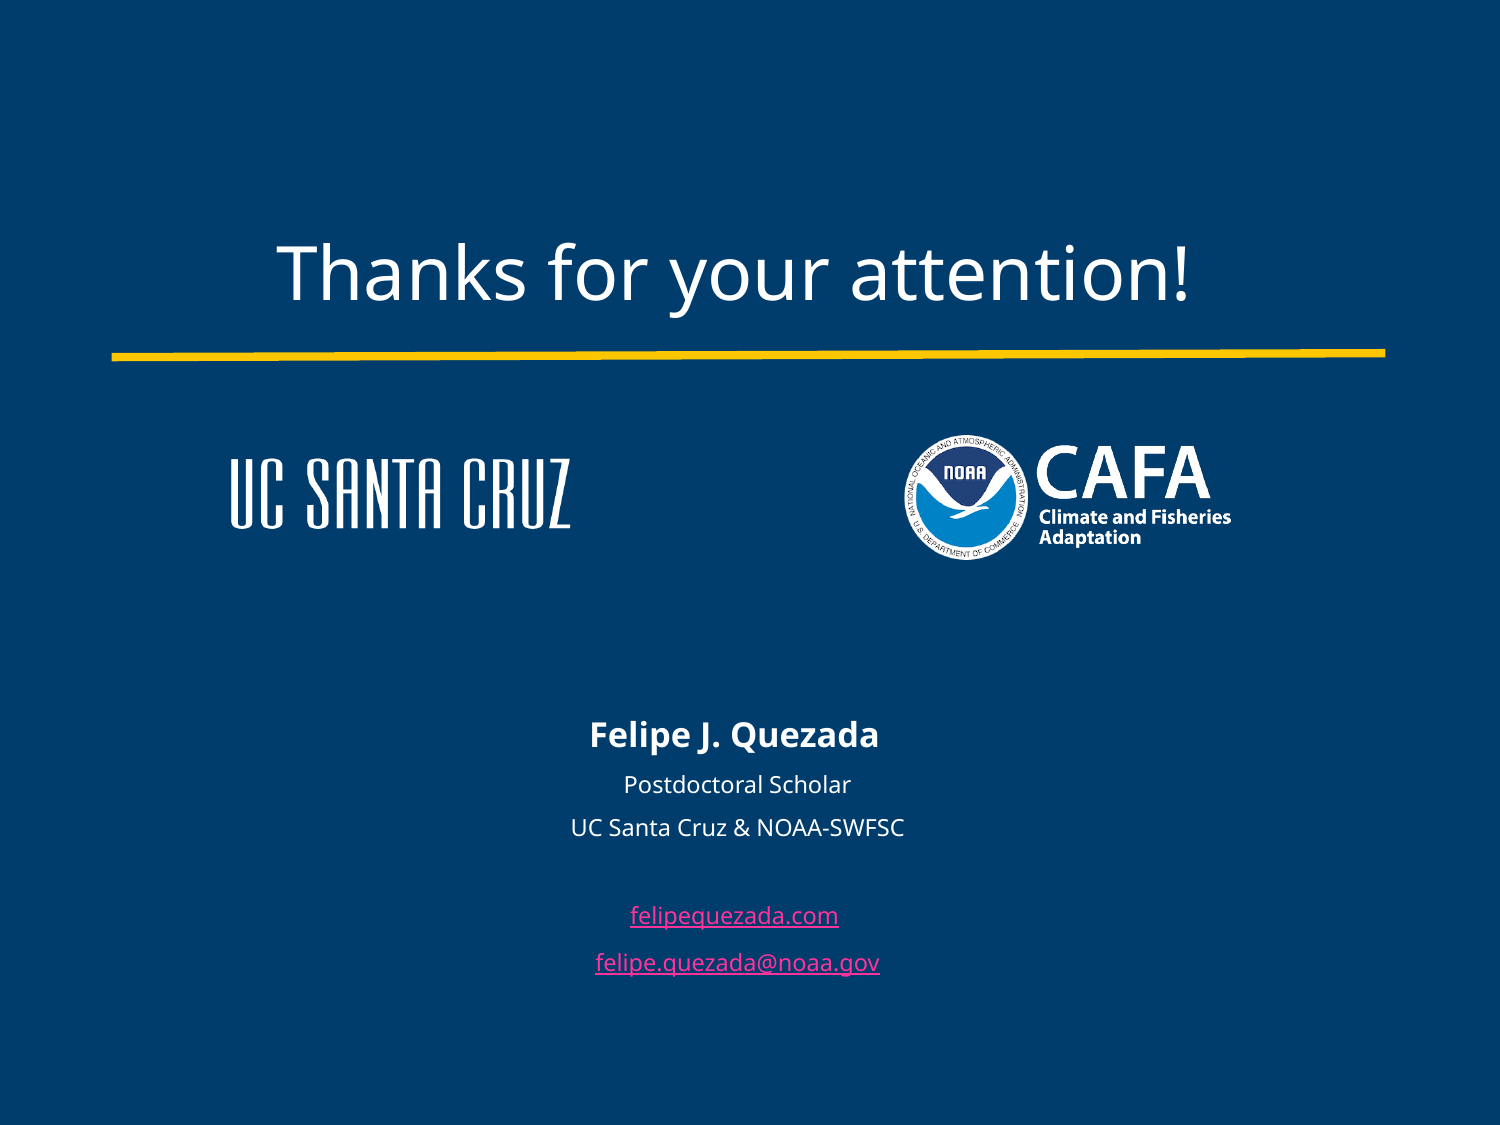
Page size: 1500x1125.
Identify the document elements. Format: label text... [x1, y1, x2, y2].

picture [896, 426, 1319, 567]
title Thanks for your attention! [75, 184, 1394, 324]
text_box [111, 353, 1386, 358]
picture [196, 424, 604, 565]
subtitle Felipe J. Quezada Postdoctoral Scholar UC Santa Cruz & NOAA-SWFSC felipequezada.com felipe.quezada@noaa.gov [174, 666, 1295, 989]
